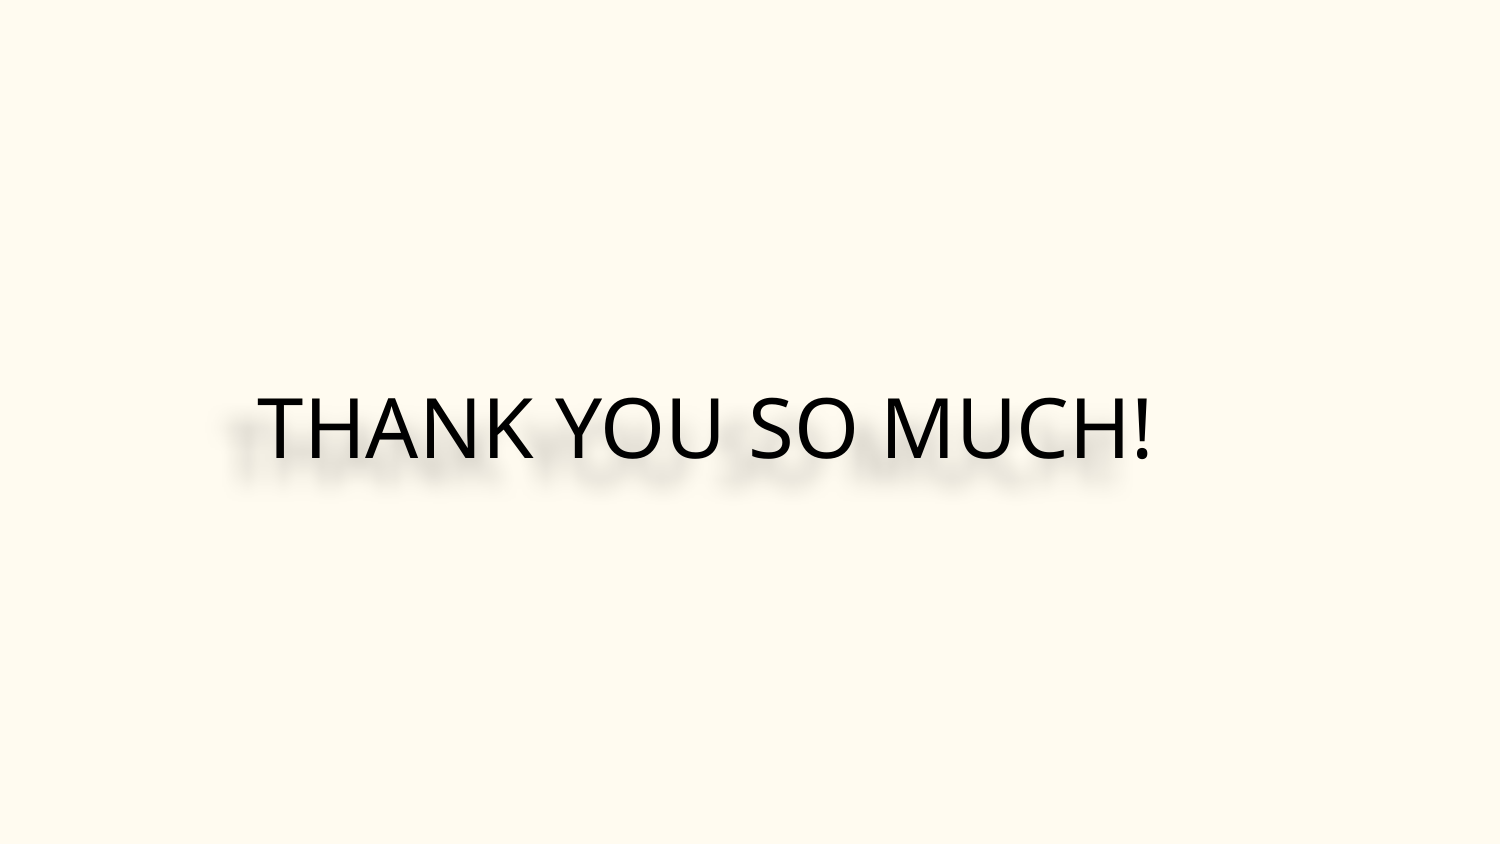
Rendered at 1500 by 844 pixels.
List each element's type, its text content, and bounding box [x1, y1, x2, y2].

title THANK YOU SO MUCH! [243, 360, 1257, 517]
